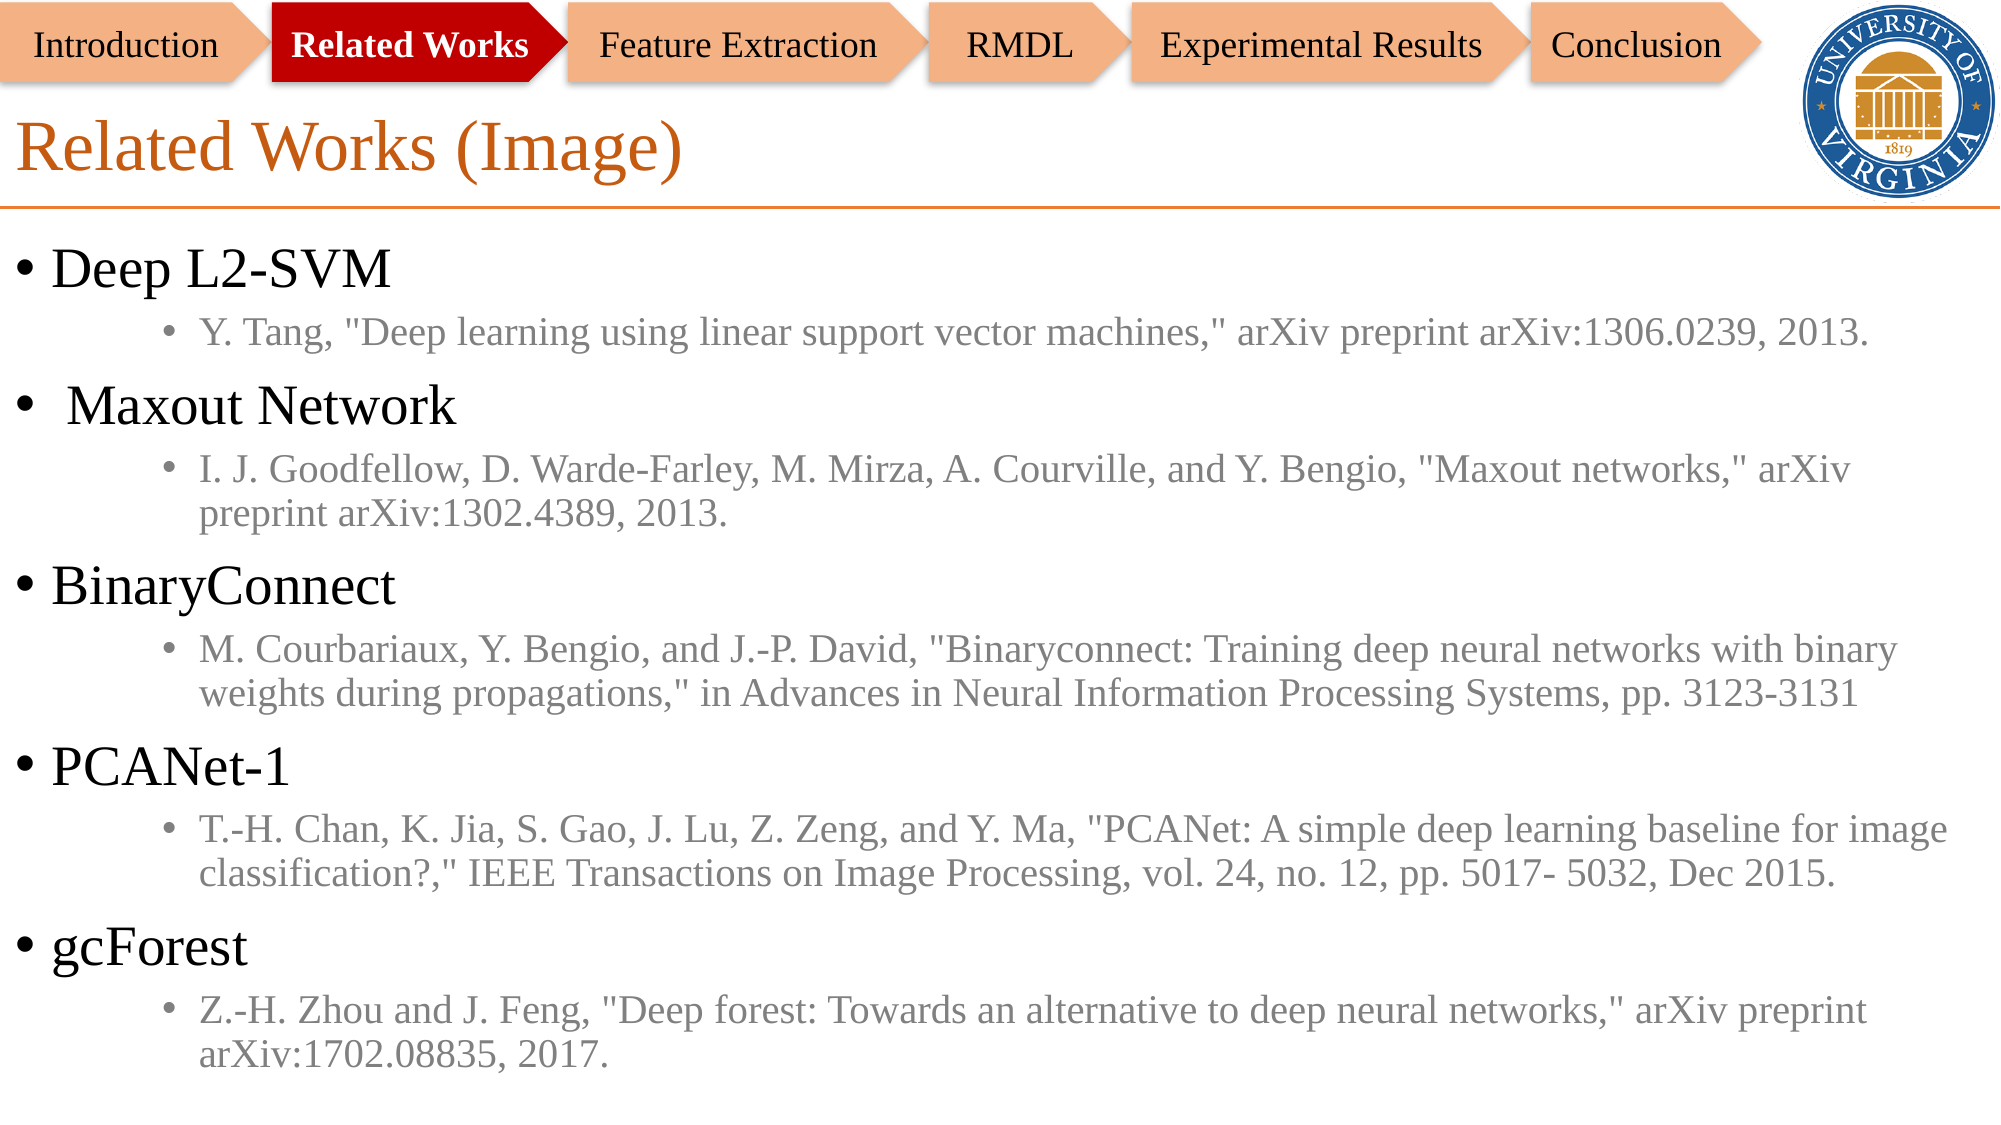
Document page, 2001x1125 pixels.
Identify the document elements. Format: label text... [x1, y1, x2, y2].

text_box RMDL [927, 1, 1126, 83]
text_box Related Works [270, 1, 562, 83]
picture [1797, 0, 2000, 203]
text_box Conclusion [1530, 1, 1764, 83]
text_box Introduction [0, 1, 266, 83]
list Deep L2-SVM Y. Tang, "Deep learning using linear support vector machines," arXiv preprint arXiv:1306.0239, 2013. Maxout Network I. J. Goodfellow, D. Warde-Farley, M. Mirza, A. Courville, and Y. Bengio, "Maxout networks," arXiv preprint arXiv:1302.4389, 2013. BinaryConnect M. Courbariaux, Y. Bengio, and J.-P. David, "Binaryconnect: Training deep neural networks with binary weights during propagations," in Advances in Neural Information Processing Systems, pp. 3123-3131 PCANet-1 T.-H. Chan, K. Jia, S. Gao, J. Lu, Z. Zeng, and Y. Ma, "PCANet: A simple deep learning baseline for image classification?," IEEE Transactions on Image Processing, vol. 24, no. 12, pp. 5017- 5032, Dec 2015. gcForest Z.-H. Zhou and J. Feng, "Deep forest: Towards an alternative to deep neural networks," arXiv preprint arXiv:1702.08835, 2017. [0, 231, 2000, 1125]
text_box Feature Extraction [567, 1, 923, 83]
text_box Experimental Results [1130, 1, 1525, 83]
title Related Works (Image) [0, 100, 1797, 194]
